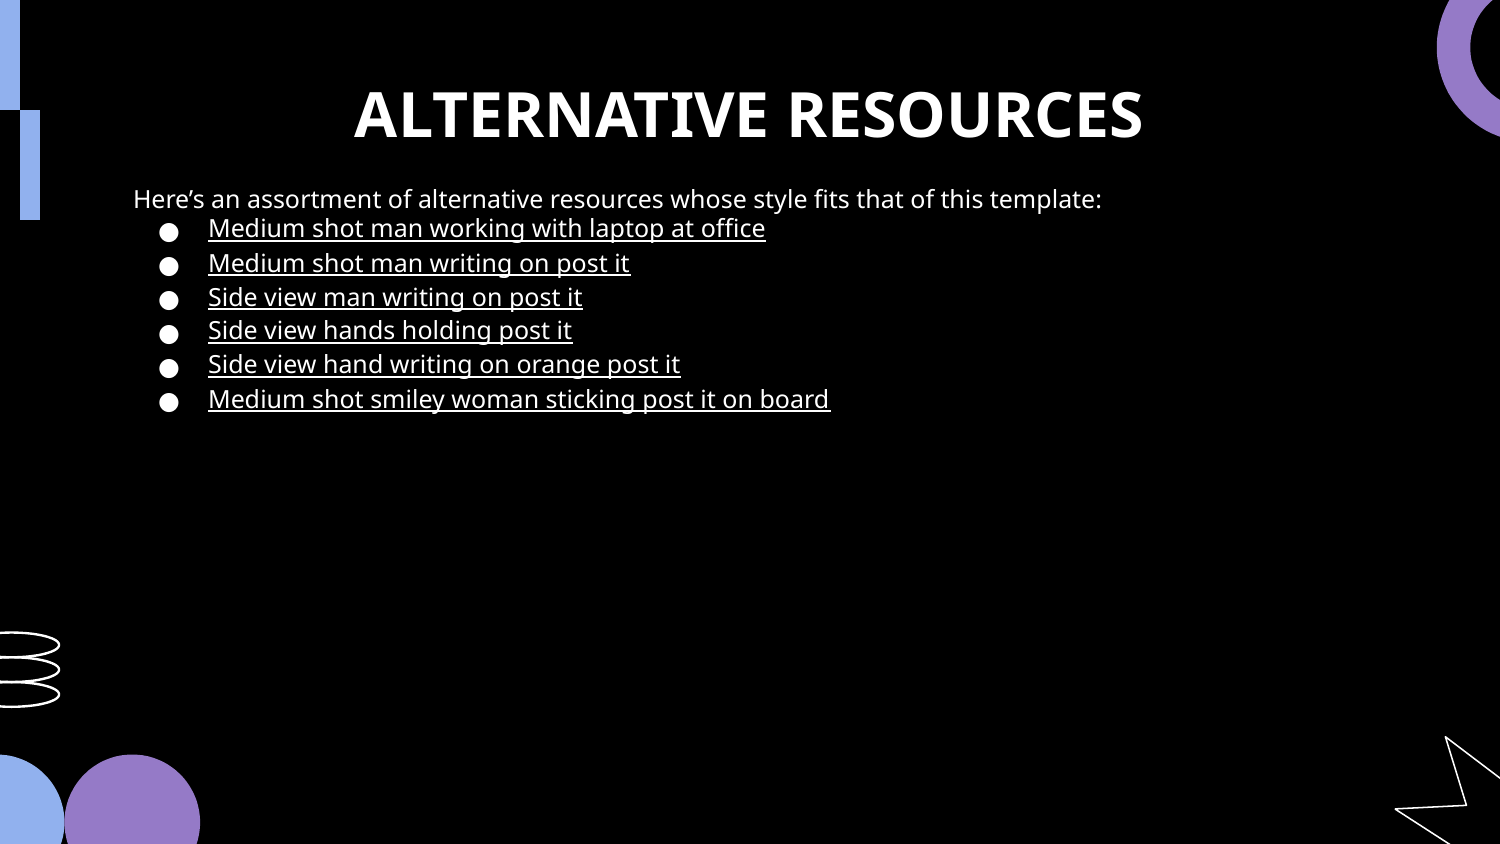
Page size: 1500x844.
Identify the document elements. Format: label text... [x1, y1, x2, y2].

title ALTERNATIVE RESOURCES [118, 60, 1382, 150]
subtitle Here’s an assortment of alternative resources whose style fits that of this template: Medium shot man working with laptop at office Medium shot man writing on post it Side view man writing on post it Side view hands holding post it Side view hand writing on orange post it Medium shot smiley woman sticking post it on board [118, 168, 1382, 411]
